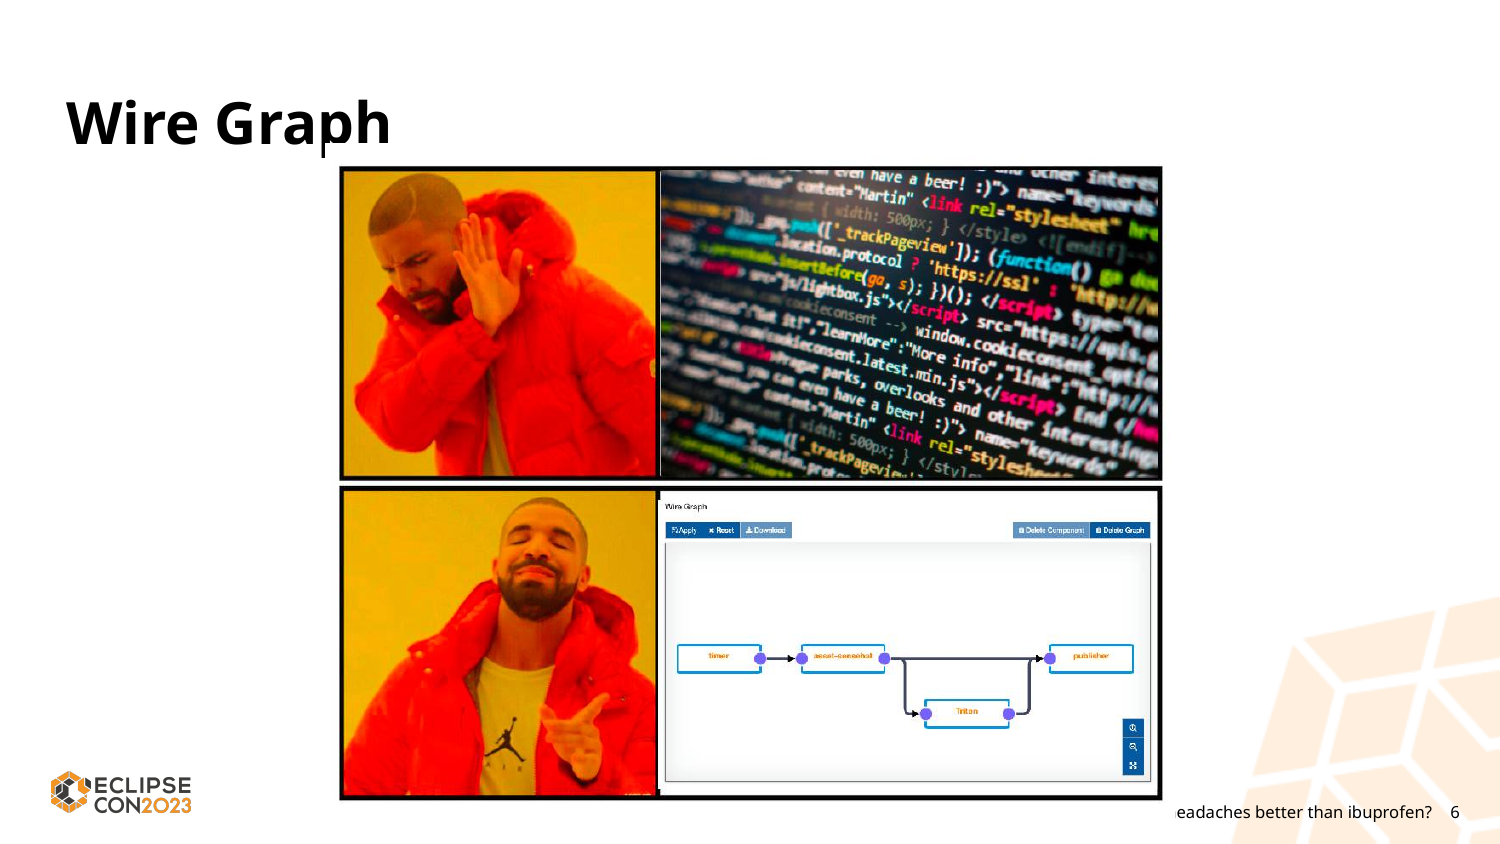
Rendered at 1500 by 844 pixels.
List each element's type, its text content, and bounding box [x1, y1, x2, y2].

title Wire Graph [51, 70, 1449, 165]
picture [0, 0, 1500, 844]
slide_number 6 [398, 794, 1475, 832]
